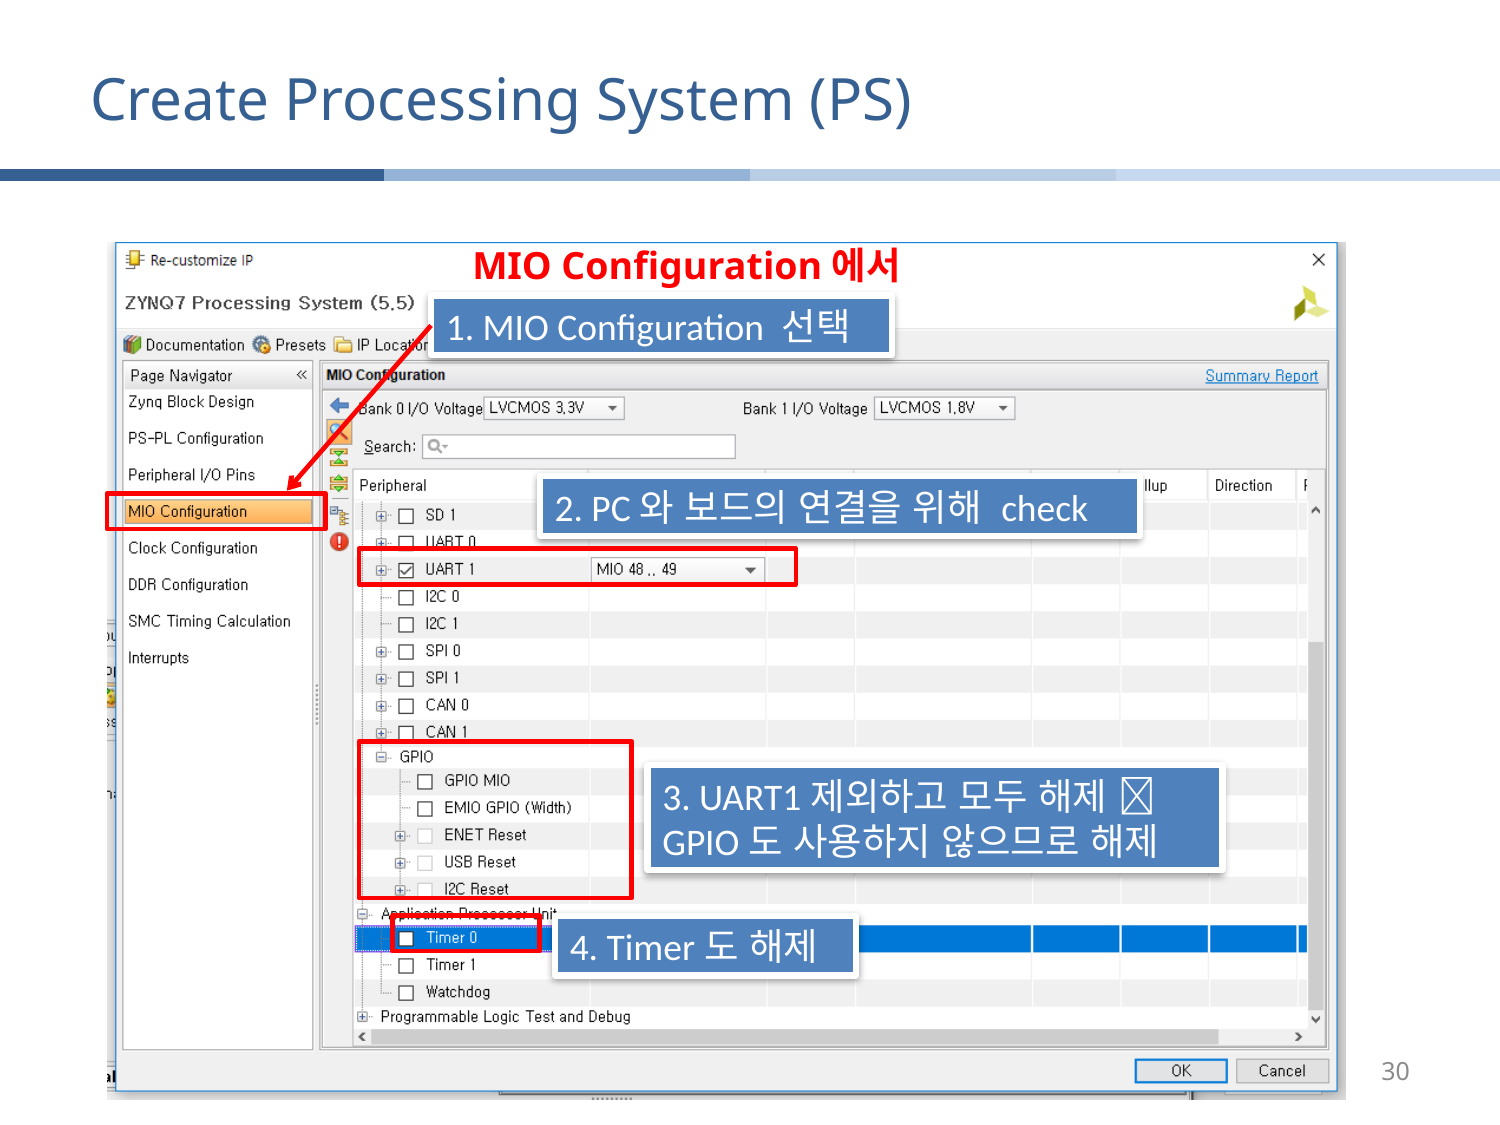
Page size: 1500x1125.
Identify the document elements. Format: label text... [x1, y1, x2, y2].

text_box MIO Configuration에서 [457, 234, 1279, 240]
title Create Processing System (PS) [75, 24, 1425, 170]
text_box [286, 325, 432, 491]
slide_number 30 [1351, 1042, 1425, 1103]
picture [106, 242, 1346, 1101]
